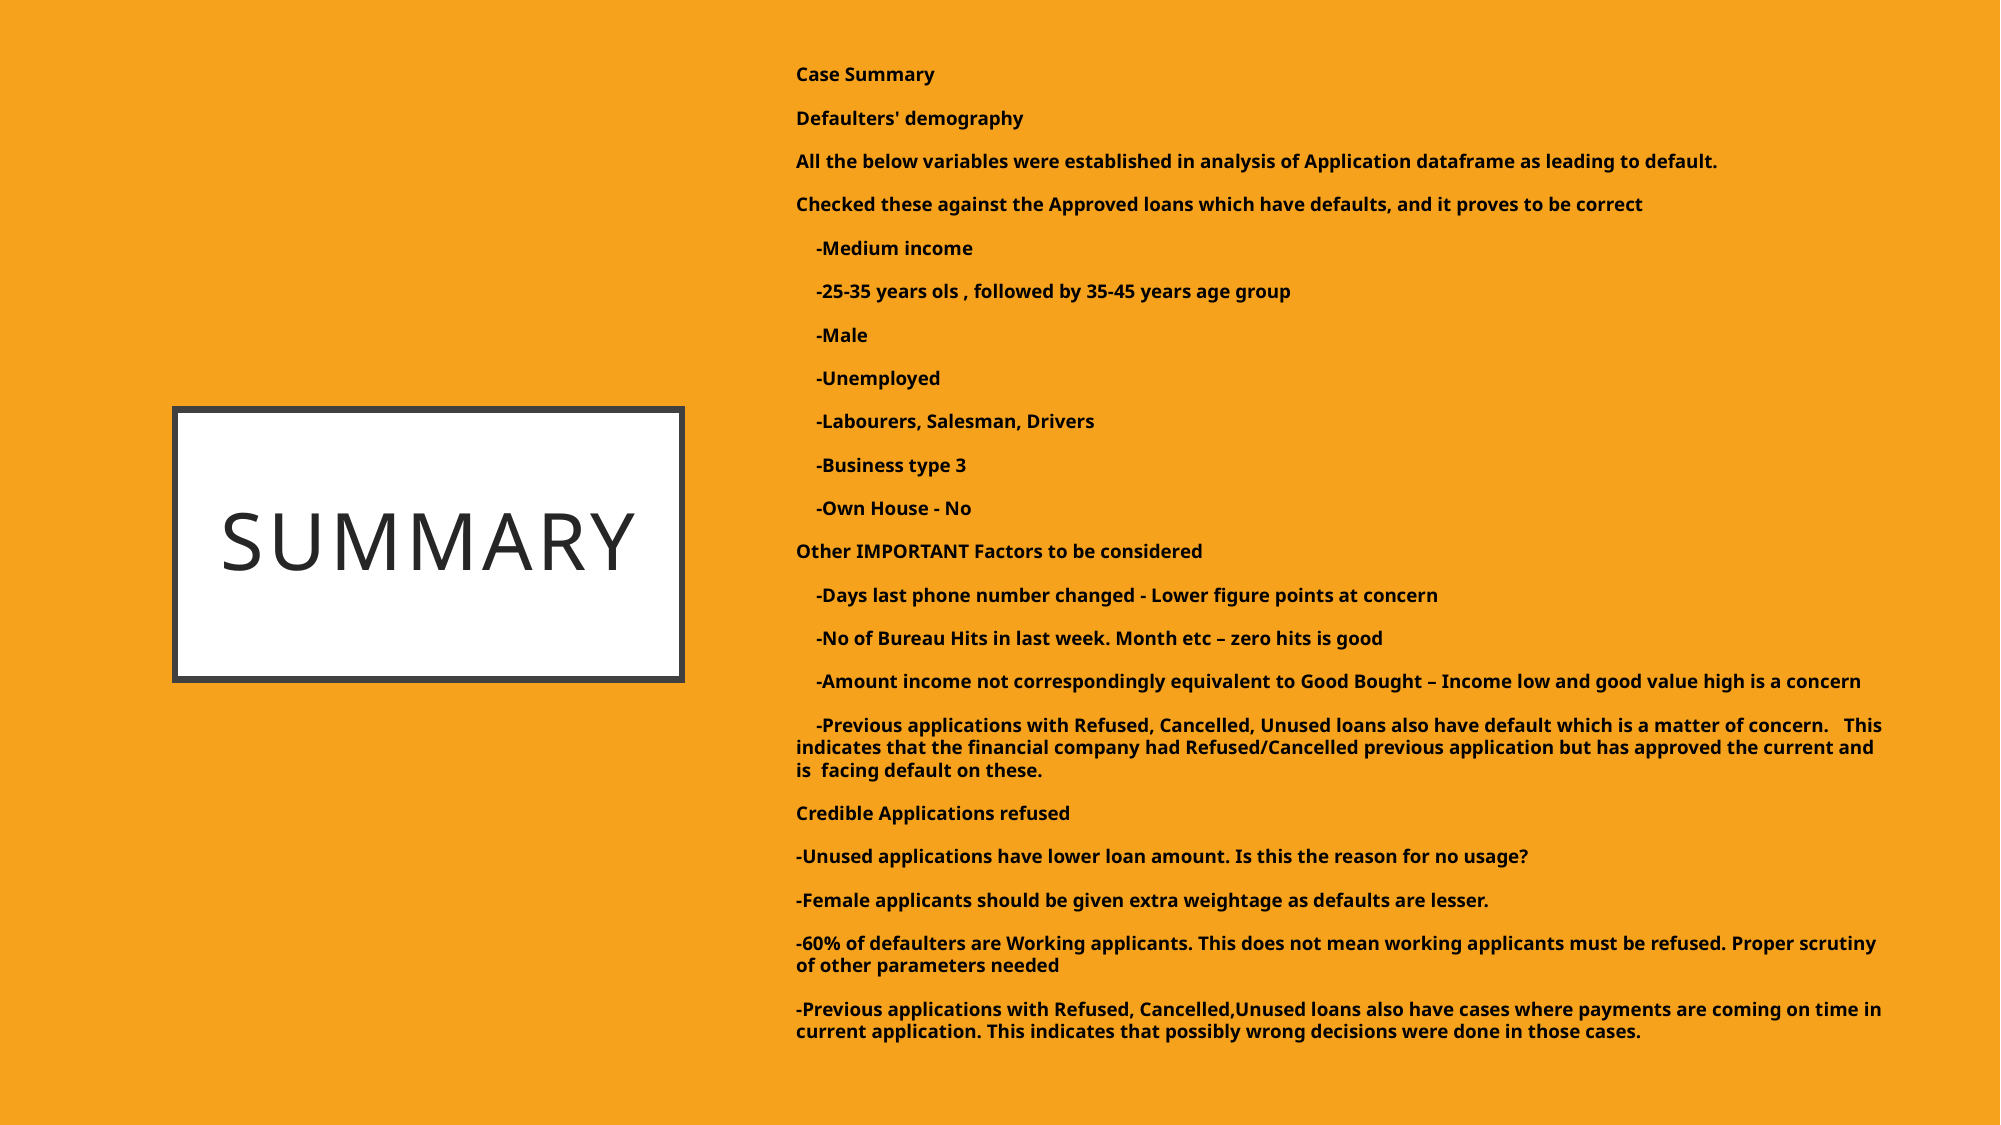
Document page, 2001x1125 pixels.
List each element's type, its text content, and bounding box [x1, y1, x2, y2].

list Case Summary Defaulters' demography All the below variables were established in analysis of Application dataframe as leading to default. Checked these against the Approved loans which have defaults, and it proves to be correct -Medium income -25-35 years ols , followed by 35-45 years age group -Male -Unemployed -Labourers, Salesman, Drivers -Business type 3 -Own House - No Other IMPORTANT Factors to be considered -Days last phone number changed - Lower figure points at concern -No of Bureau Hits in last week. Month etc – zero hits is good -Amount income not correspondingly equivalent to Good Bought – Income low and good value high is a concern -Previous applications with Refused, Cancelled, Unused loans also have default which is a matter of concern. This indicates that the financial company had Refused/Cancelled previous application but has approved the current and is facing default on these. Credible Applications refused -Unused applications have lower loan amount. Is this the reason for no usage? -Female applicants should be given extra weightage as defaults are lesser. -60% of defaulters are Working applicants. This does not mean working applicants must be refused. Proper scrutiny of other parameters needed -Previous applications with Refused, Cancelled,Unused loans also have cases where payments are coming on time in current application. This indicates that possibly wrong decisions were done in those cases. [781, 55, 1897, 264]
title summary [172, 406, 685, 683]
